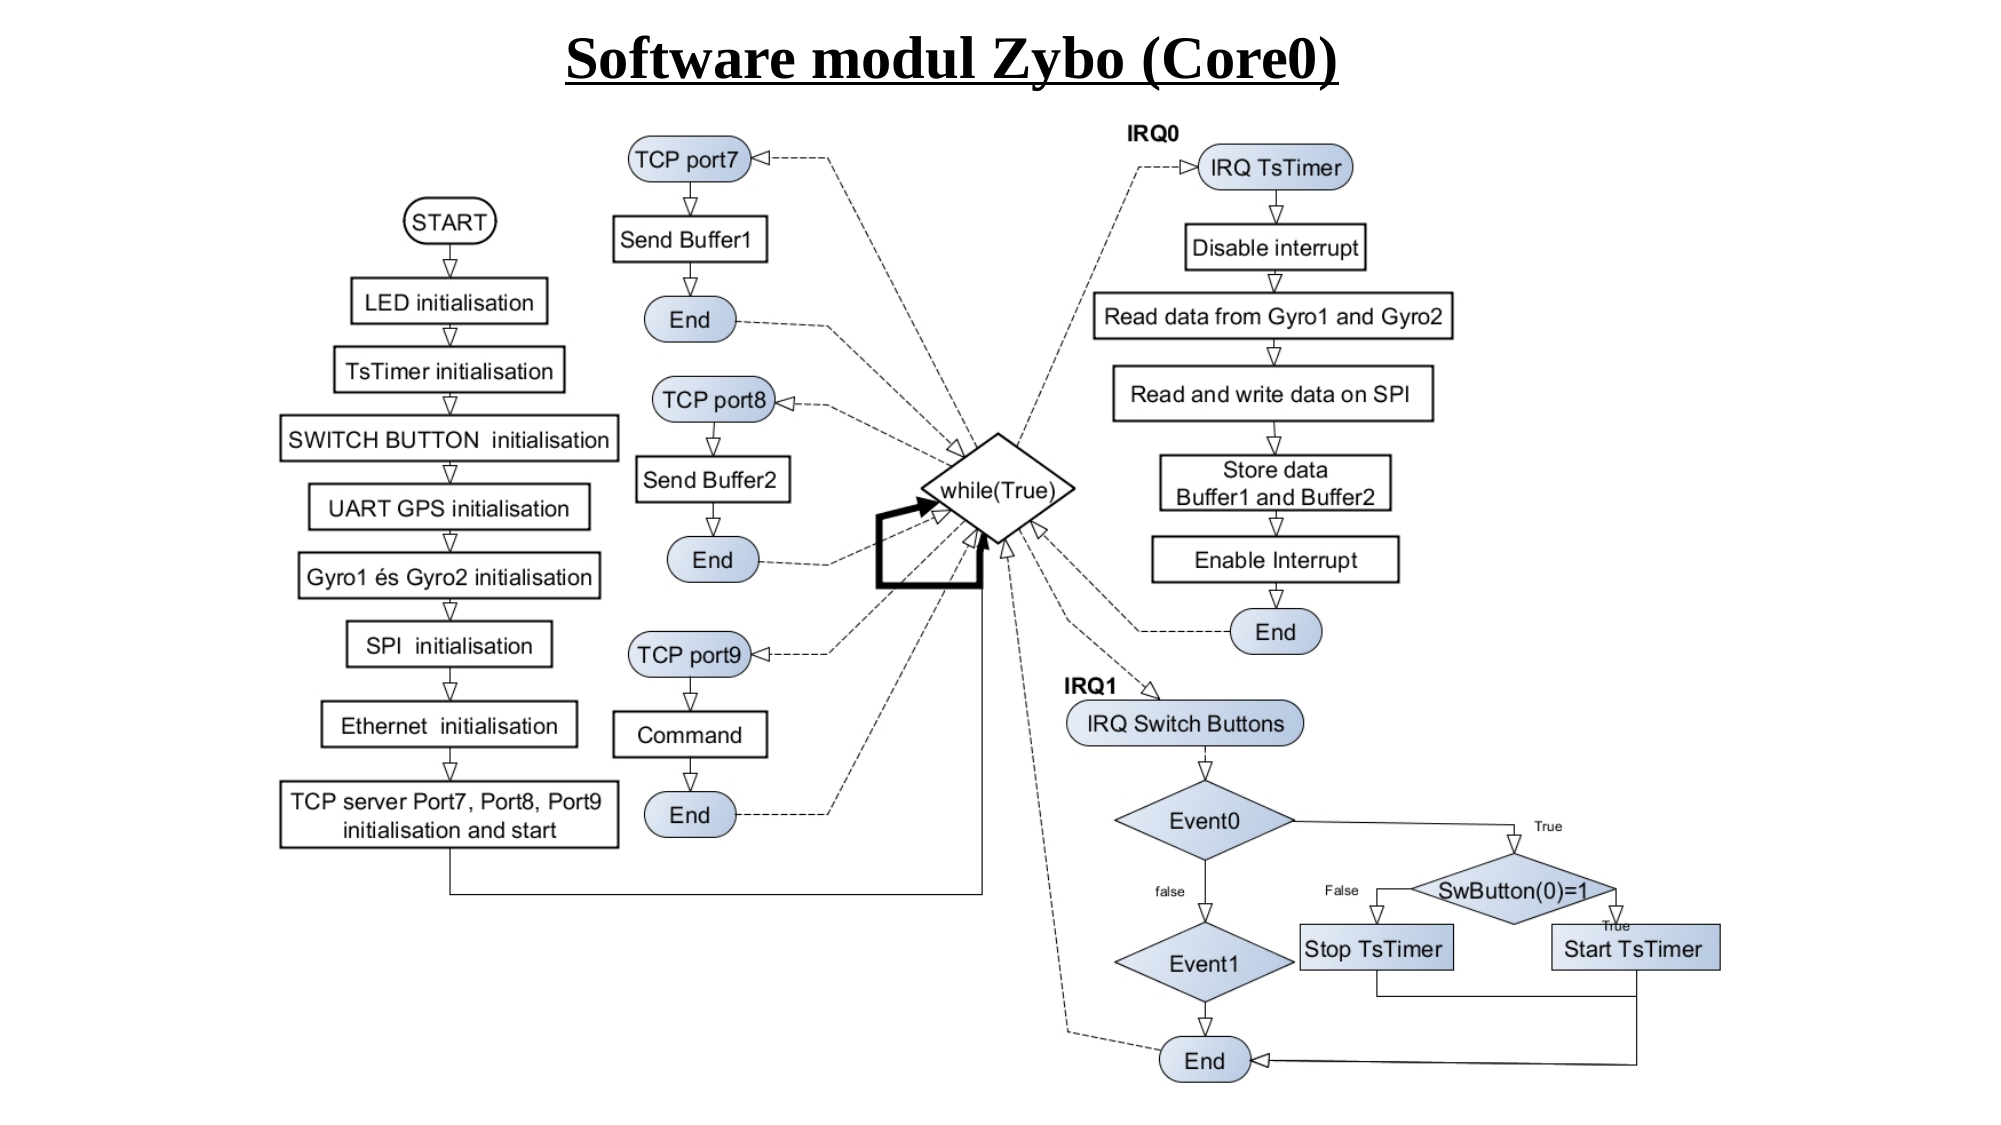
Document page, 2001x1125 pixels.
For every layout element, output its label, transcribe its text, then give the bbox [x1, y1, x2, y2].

title Software modul Zybo (Core0) [193, 18, 1710, 100]
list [263, 99, 1738, 1100]
